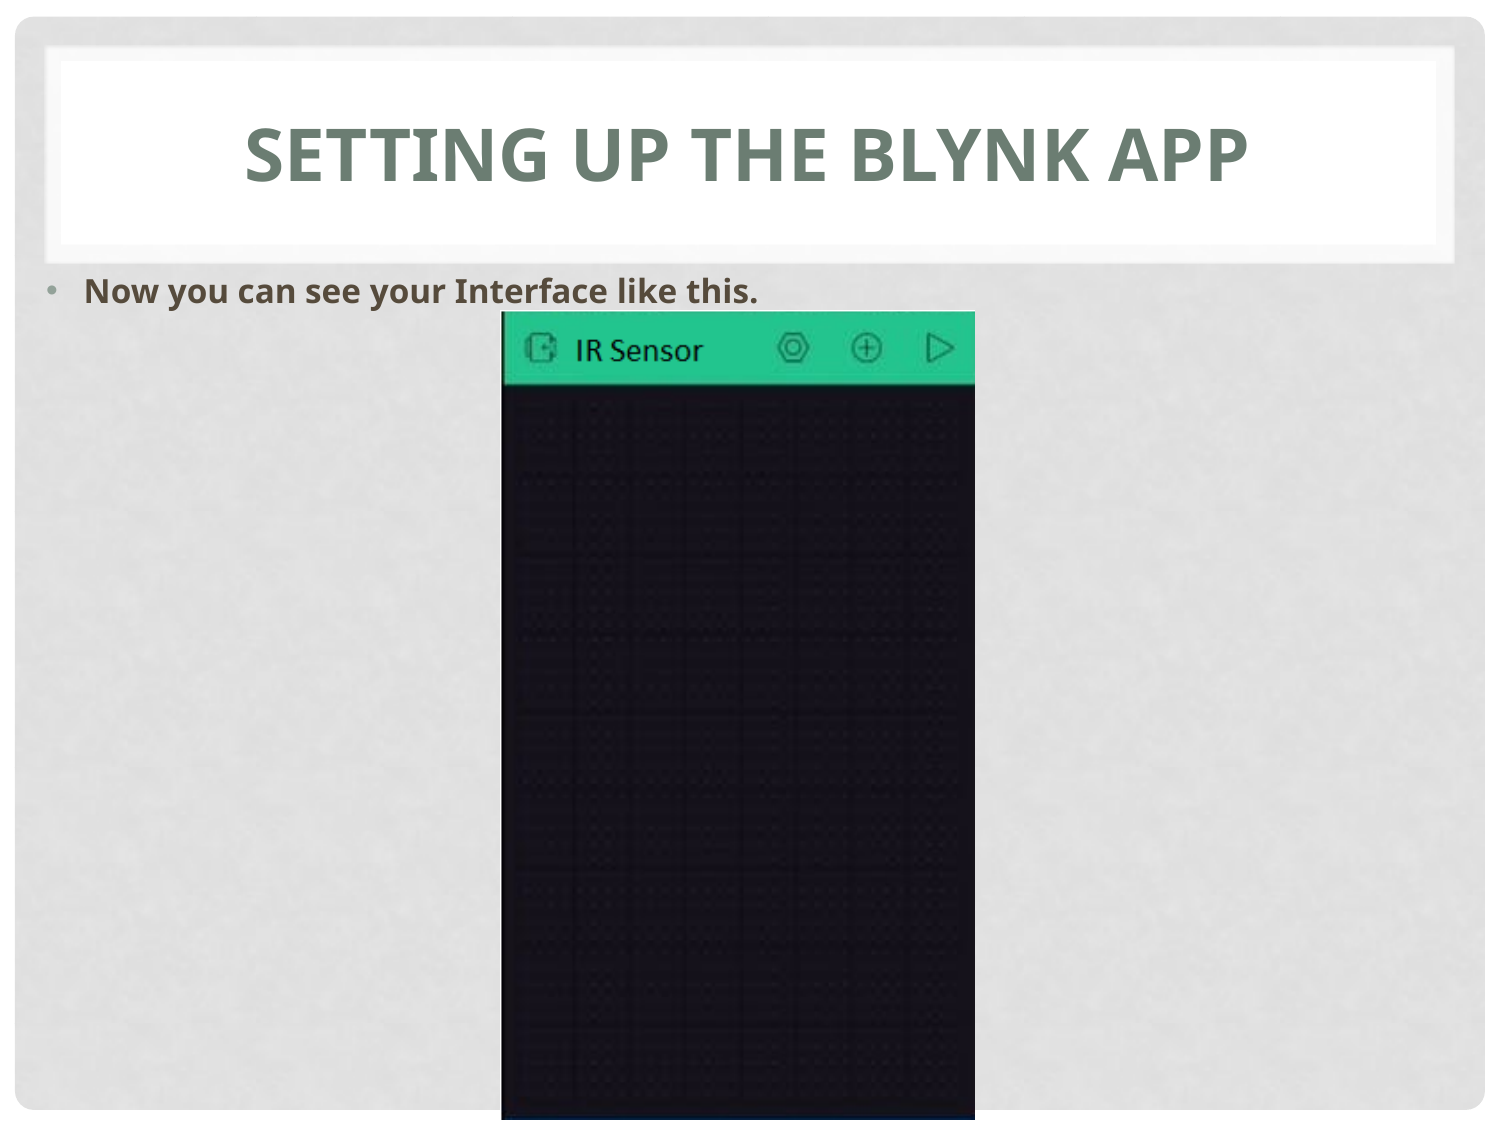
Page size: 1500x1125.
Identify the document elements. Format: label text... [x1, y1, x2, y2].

list Now you can see your Interface like this. [12, 262, 1488, 1113]
title Setting Up the Blynk app [69, 66, 1425, 238]
picture [499, 309, 976, 1121]
